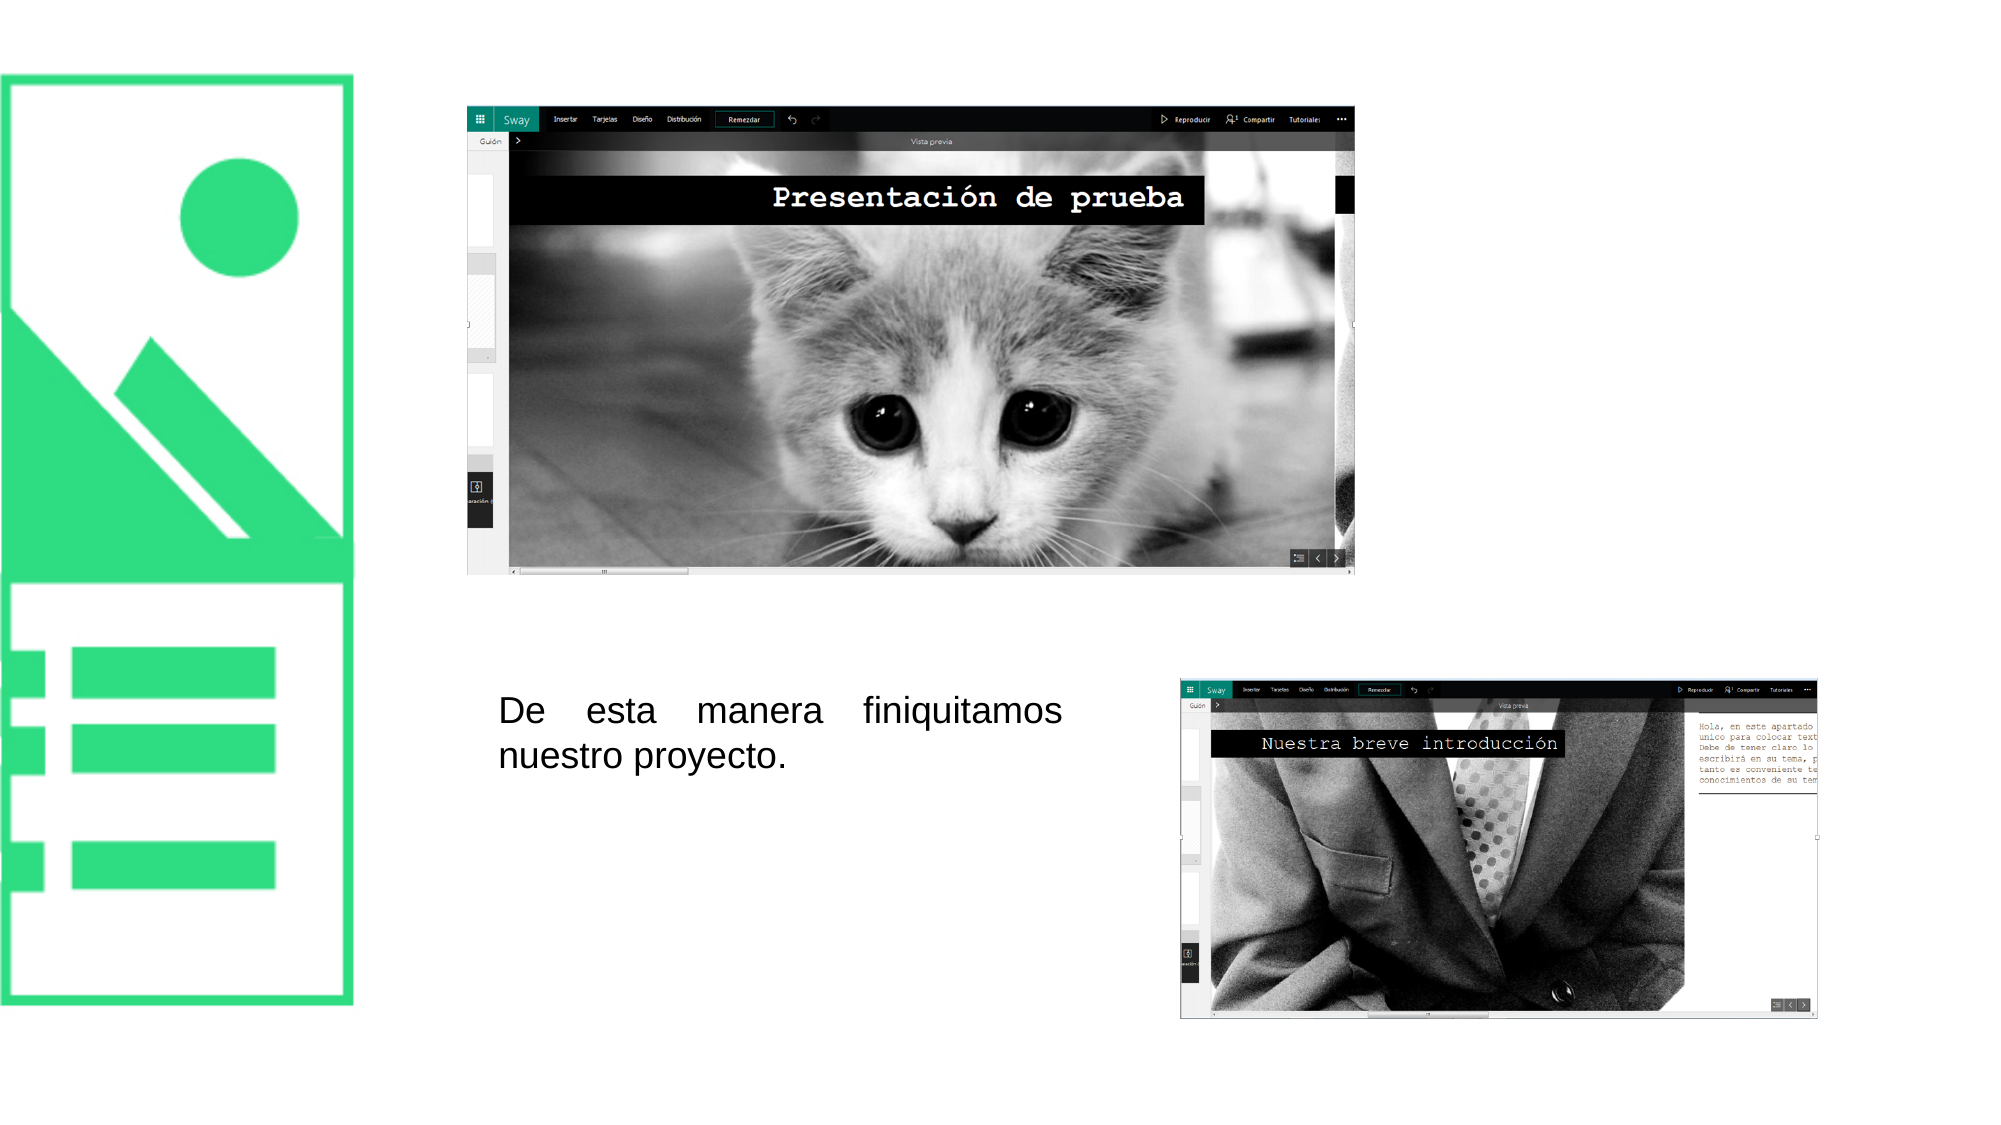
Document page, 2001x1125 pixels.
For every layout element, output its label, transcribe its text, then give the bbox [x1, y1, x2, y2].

text_box De esta manera finiquitamos nuestro proyecto. [483, 678, 1078, 784]
picture [0, 0, 2001, 1125]
